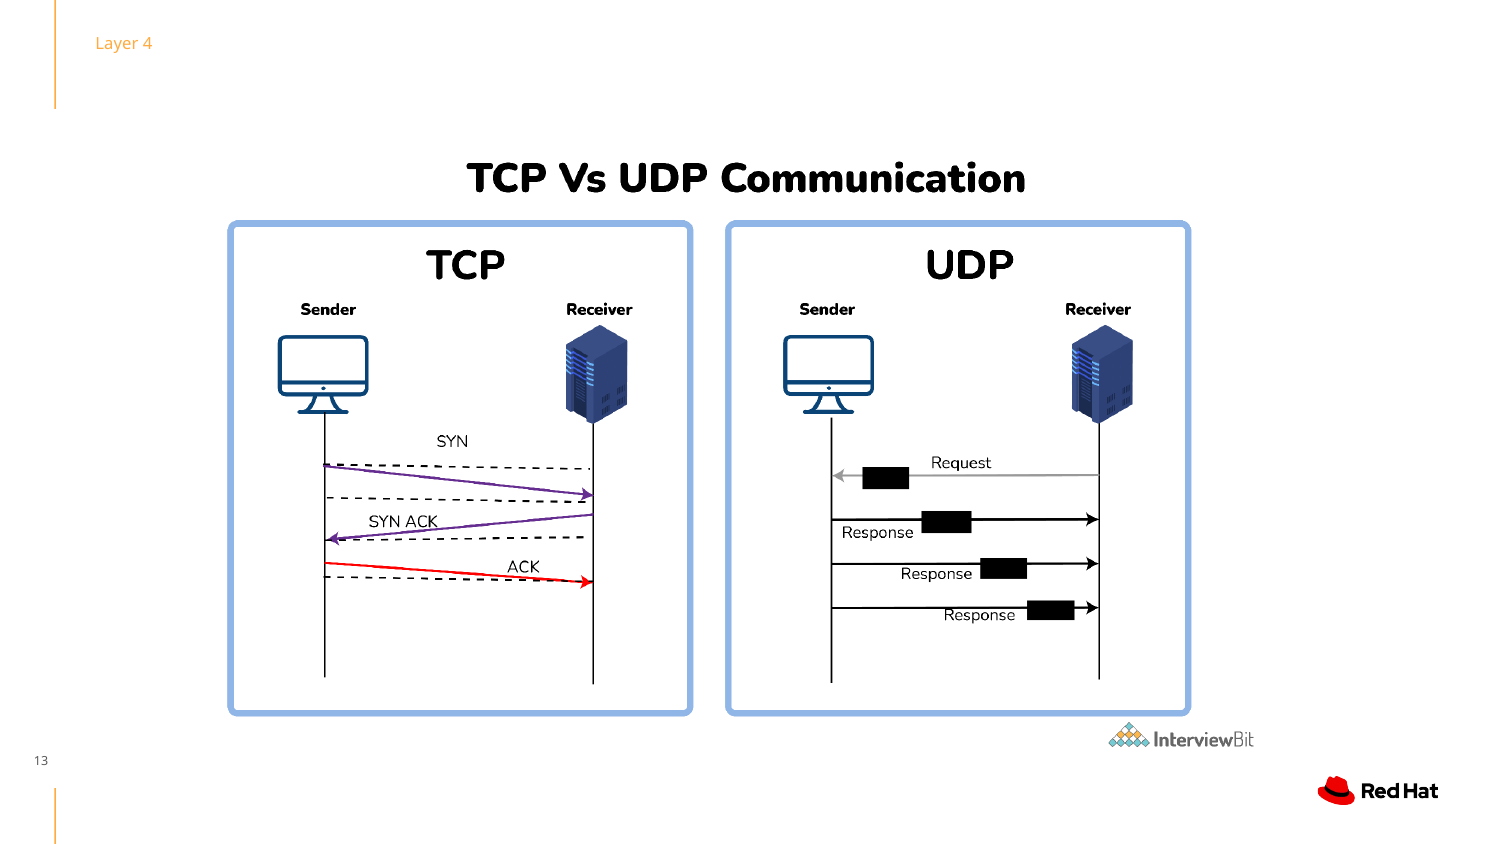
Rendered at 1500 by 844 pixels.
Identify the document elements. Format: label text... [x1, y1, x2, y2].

picture [1317, 776, 1438, 805]
slide_number ‹#› [7, 756, 76, 770]
subtitle Layer 4 [41, 5, 517, 81]
picture [149, 106, 1268, 760]
